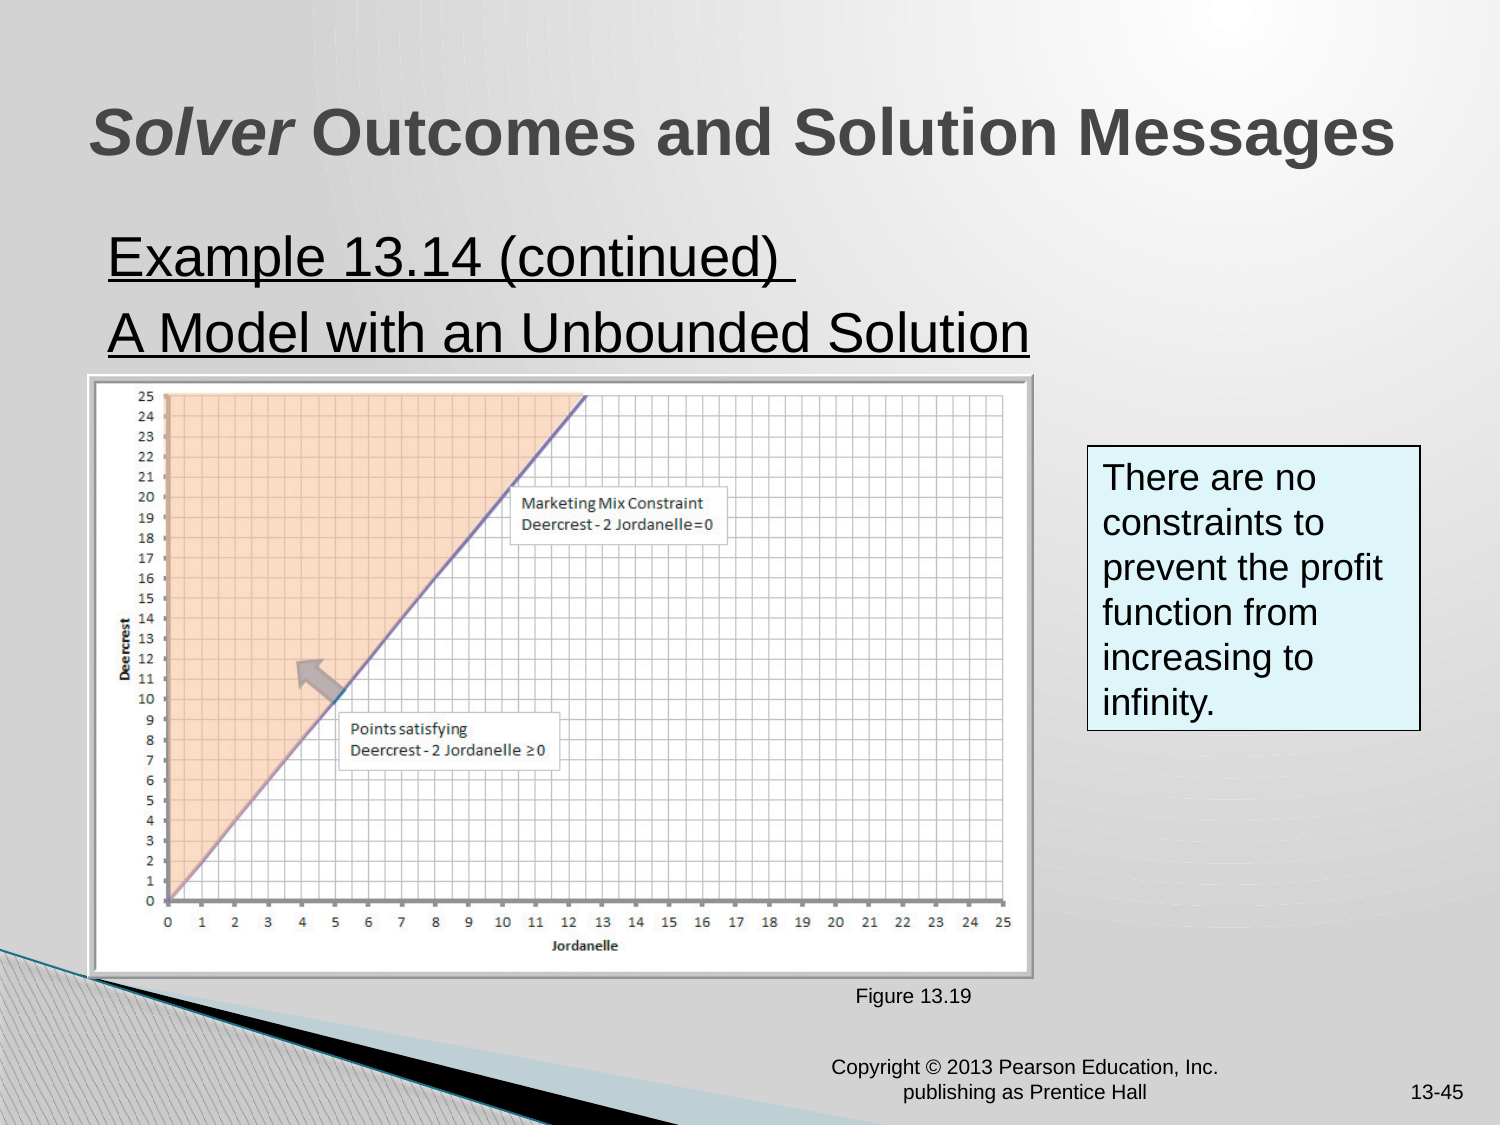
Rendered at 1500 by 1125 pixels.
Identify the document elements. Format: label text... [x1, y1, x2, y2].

picture [87, 374, 1034, 979]
title Solver Outcomes and Solution Messages [75, 45, 1425, 213]
text_box Figure 13.19 [840, 989, 1033, 1016]
footer Copyright © 2013 Pearson Education, Inc. publishing as Prentice Hall [812, 1051, 1238, 1112]
text_box There are no constraints to prevent the profit function from increasing to infinity. [1087, 445, 1421, 731]
list Example 13.14 (continued) A Model with an Unbounded Solution [74, 212, 1426, 956]
slide_number 13-45 [1362, 1051, 1479, 1112]
